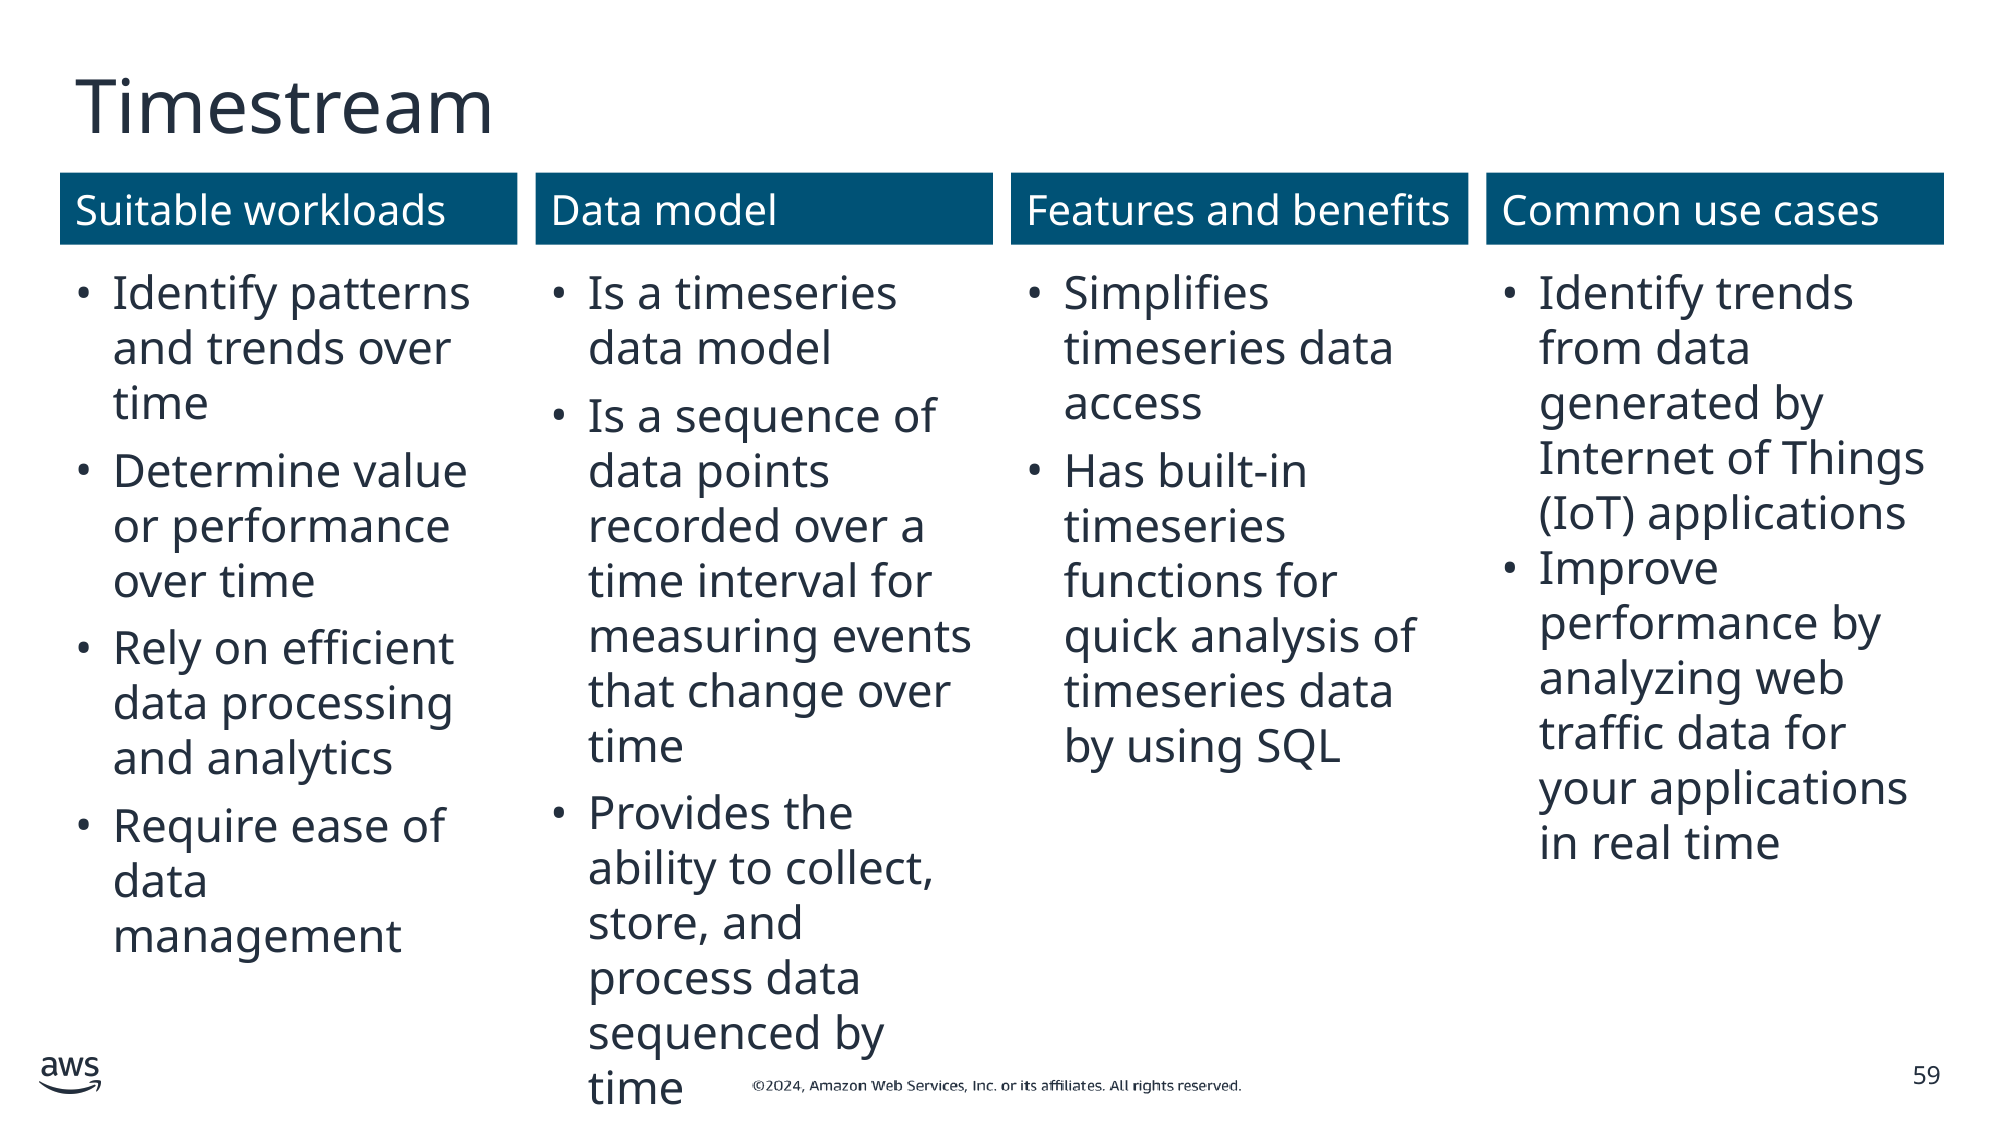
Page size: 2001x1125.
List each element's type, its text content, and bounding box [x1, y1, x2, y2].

list Identify patterns and trends over time Determine value or performance over time Rely on efficient data processing and analytics Require ease of data management [60, 256, 518, 1058]
list Is a timeseries data model Is a sequence of data points recorded over a time interval for measuring events that change over time Provides the ability to collect, store, and process data sequenced by time [535, 256, 993, 1058]
list Features and benefits [1011, 172, 1469, 245]
title Timestream [60, 49, 1941, 170]
picture [39, 1057, 101, 1094]
list Common use cases [1486, 172, 1944, 245]
list Suitable workloads [60, 172, 518, 245]
list Simplifies timeseries data access Has built-in timeseries functions for quick analysis of timeseries data by using SQL [1011, 256, 1469, 1058]
list Data model [535, 172, 993, 245]
list Identify trends from data generated by Internet of Things (IoT) applications Improve performance by analyzing web traffic data for your applications in real time [1486, 256, 1944, 1058]
picture [706, 1072, 1290, 1100]
slide_number ‹#› [1861, 1058, 1941, 1095]
